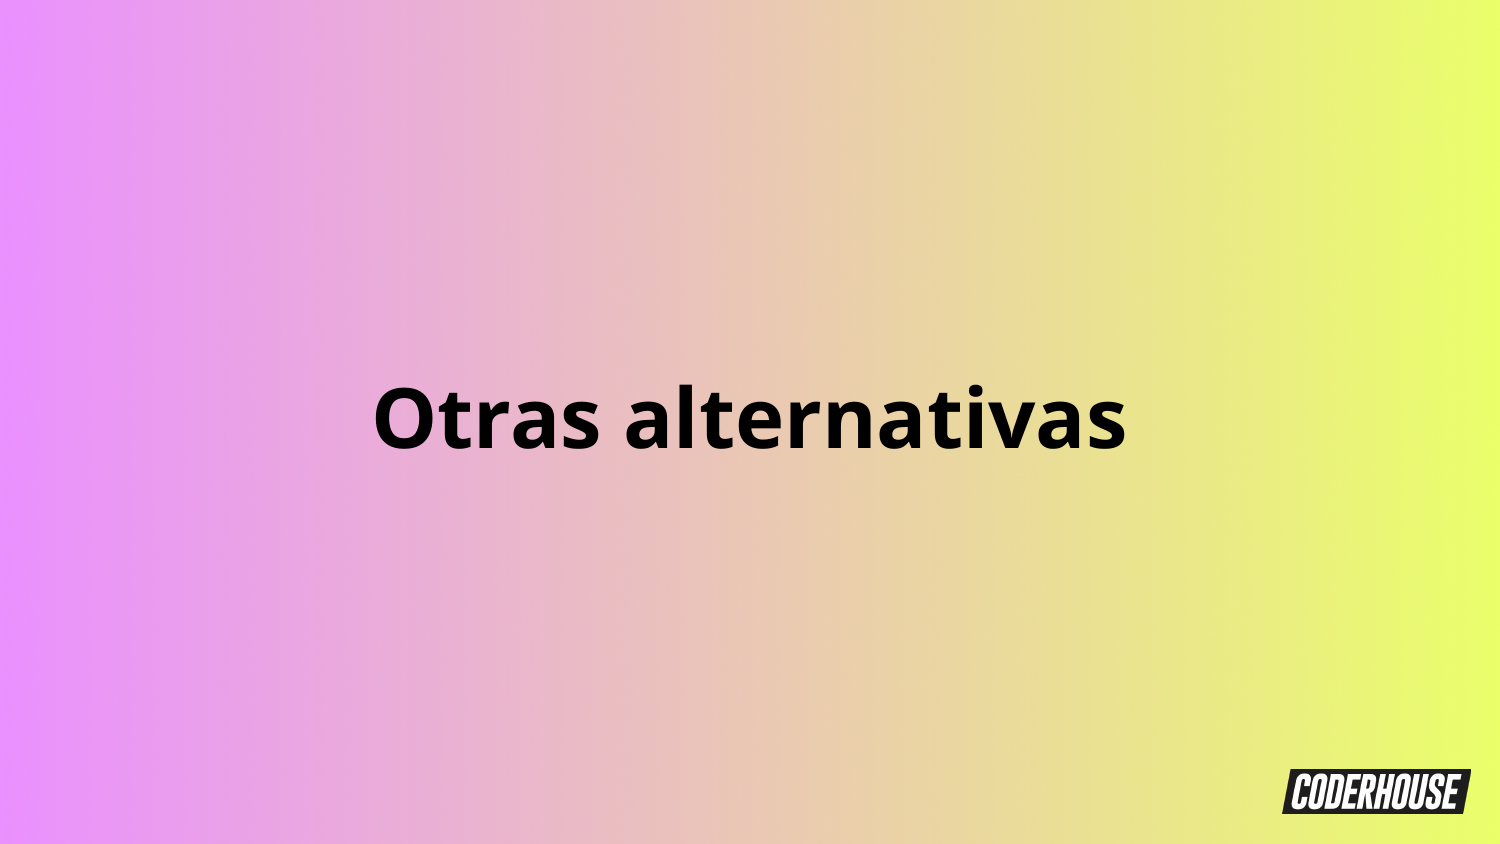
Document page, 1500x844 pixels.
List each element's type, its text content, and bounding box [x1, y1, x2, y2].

text_box Otras alternativas [239, 361, 1261, 482]
picture [0, 0, 1500, 844]
